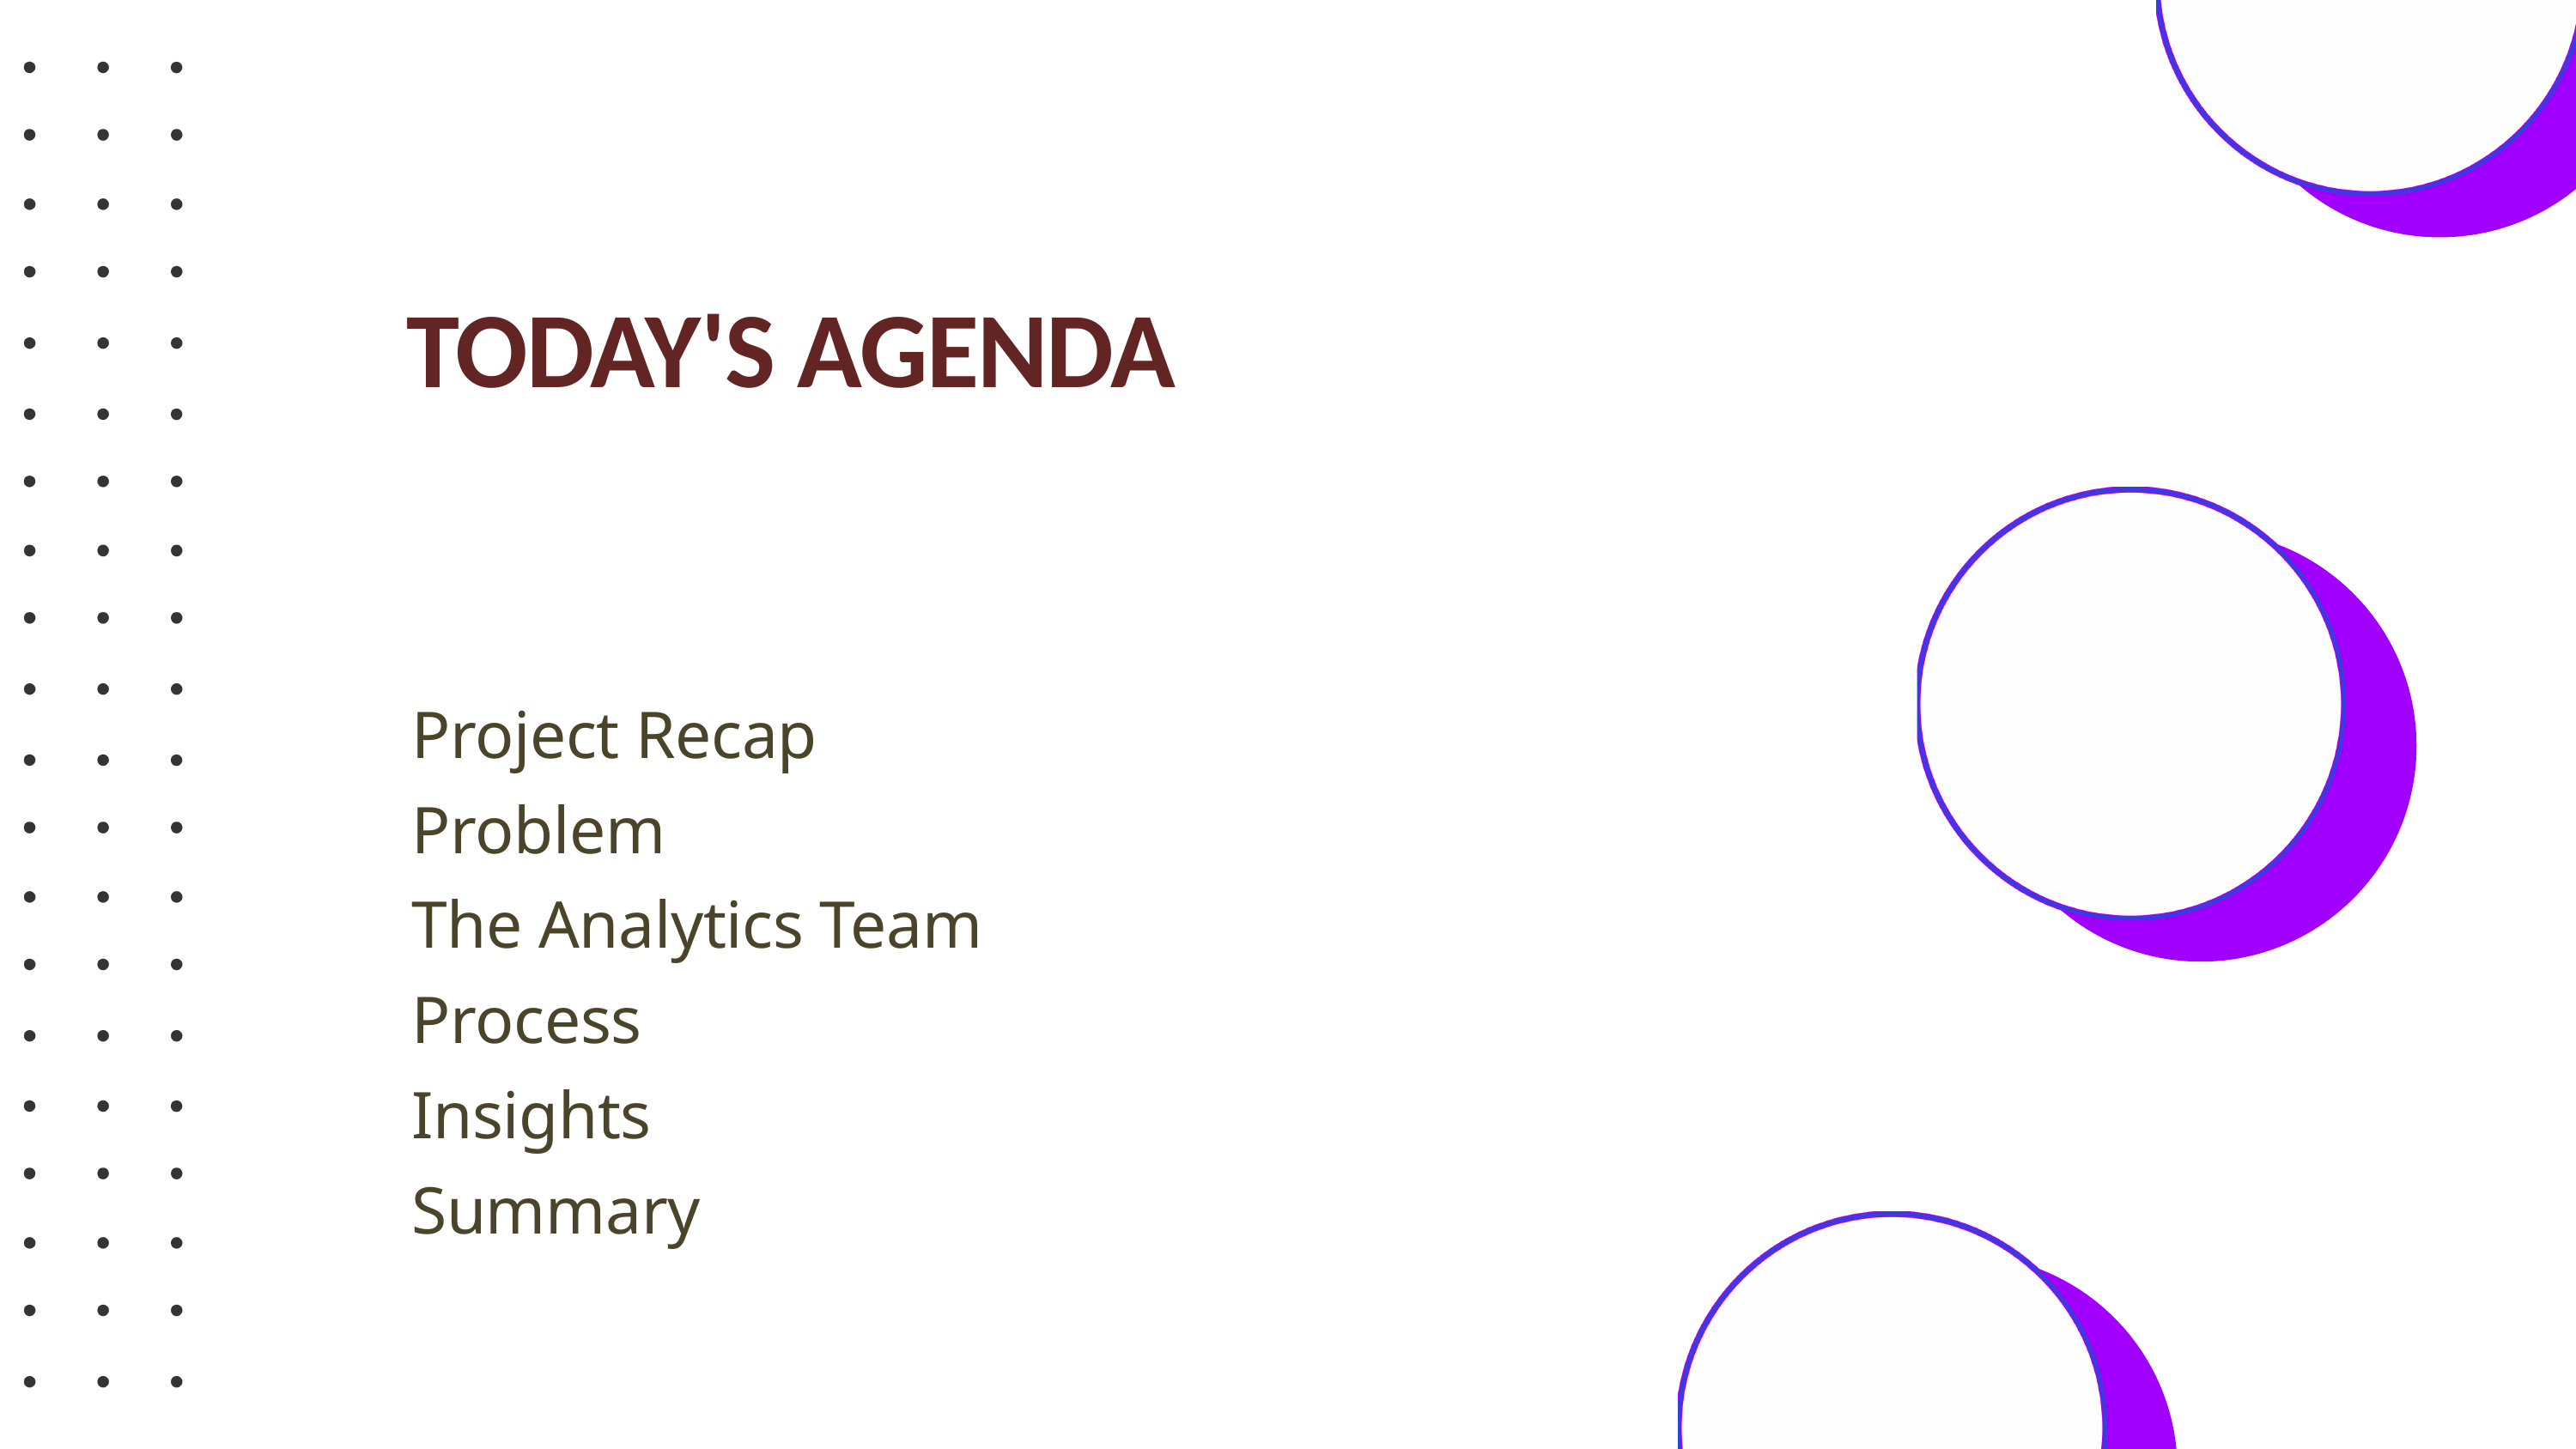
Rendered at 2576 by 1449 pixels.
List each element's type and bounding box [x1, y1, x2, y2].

text_box [2155, 0, 2576, 238]
text_box [1917, 487, 2417, 962]
text_box [0, 57, 187, 1392]
text_box [1677, 1210, 2178, 1449]
text_box [406, 236, 1634, 1263]
